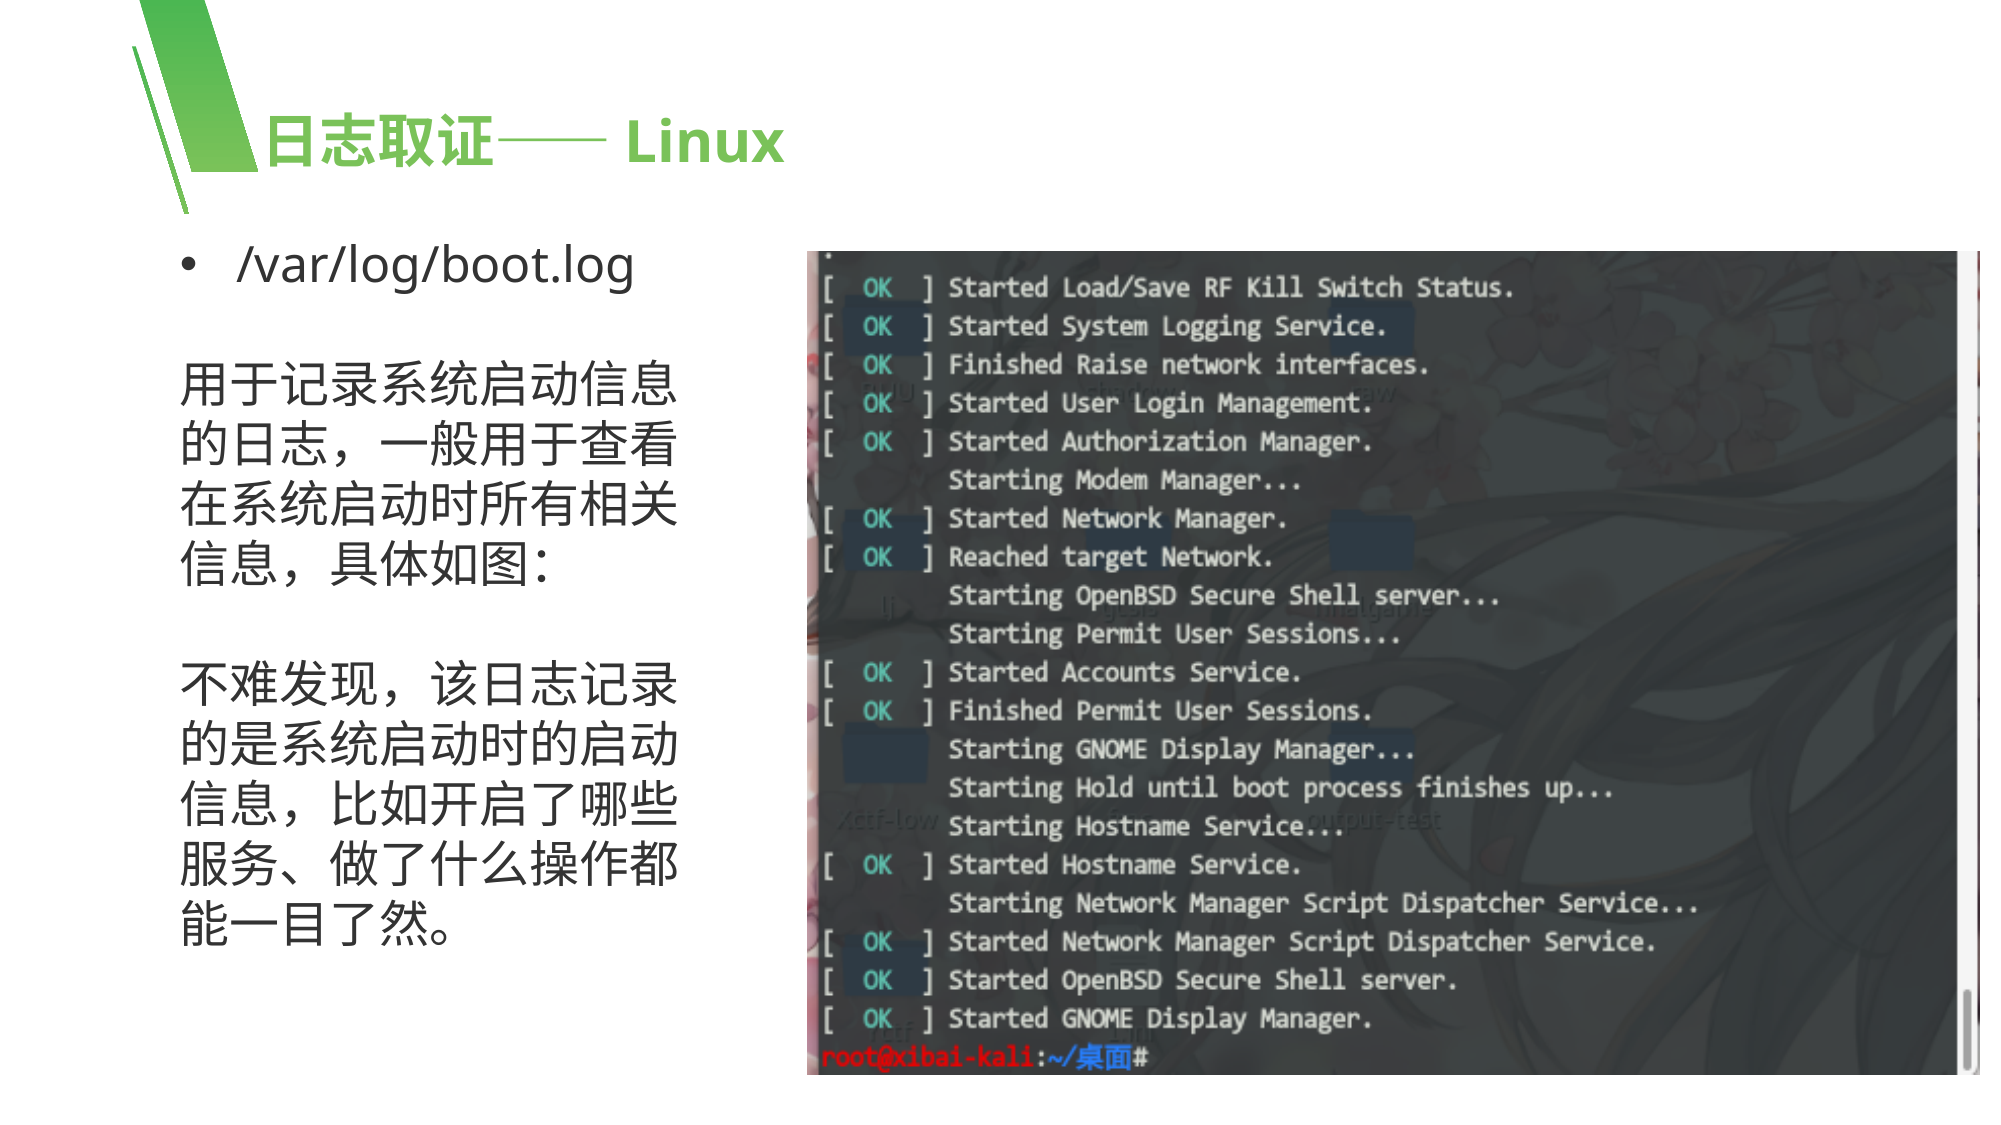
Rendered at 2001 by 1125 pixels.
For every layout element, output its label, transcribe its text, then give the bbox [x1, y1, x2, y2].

text_box /var/log/boot.log 用于记录系统启动信息的日志，一般用于查看在系统启动时所有相关信息，具体如图： 不难发现，该日志记录的是系统启动时的启动信息，比如开启了哪些服务、做了什么操作都能一目了然。 [165, 225, 696, 961]
picture [807, 251, 1980, 1075]
text_box 日志取证——Linux [246, 96, 801, 182]
